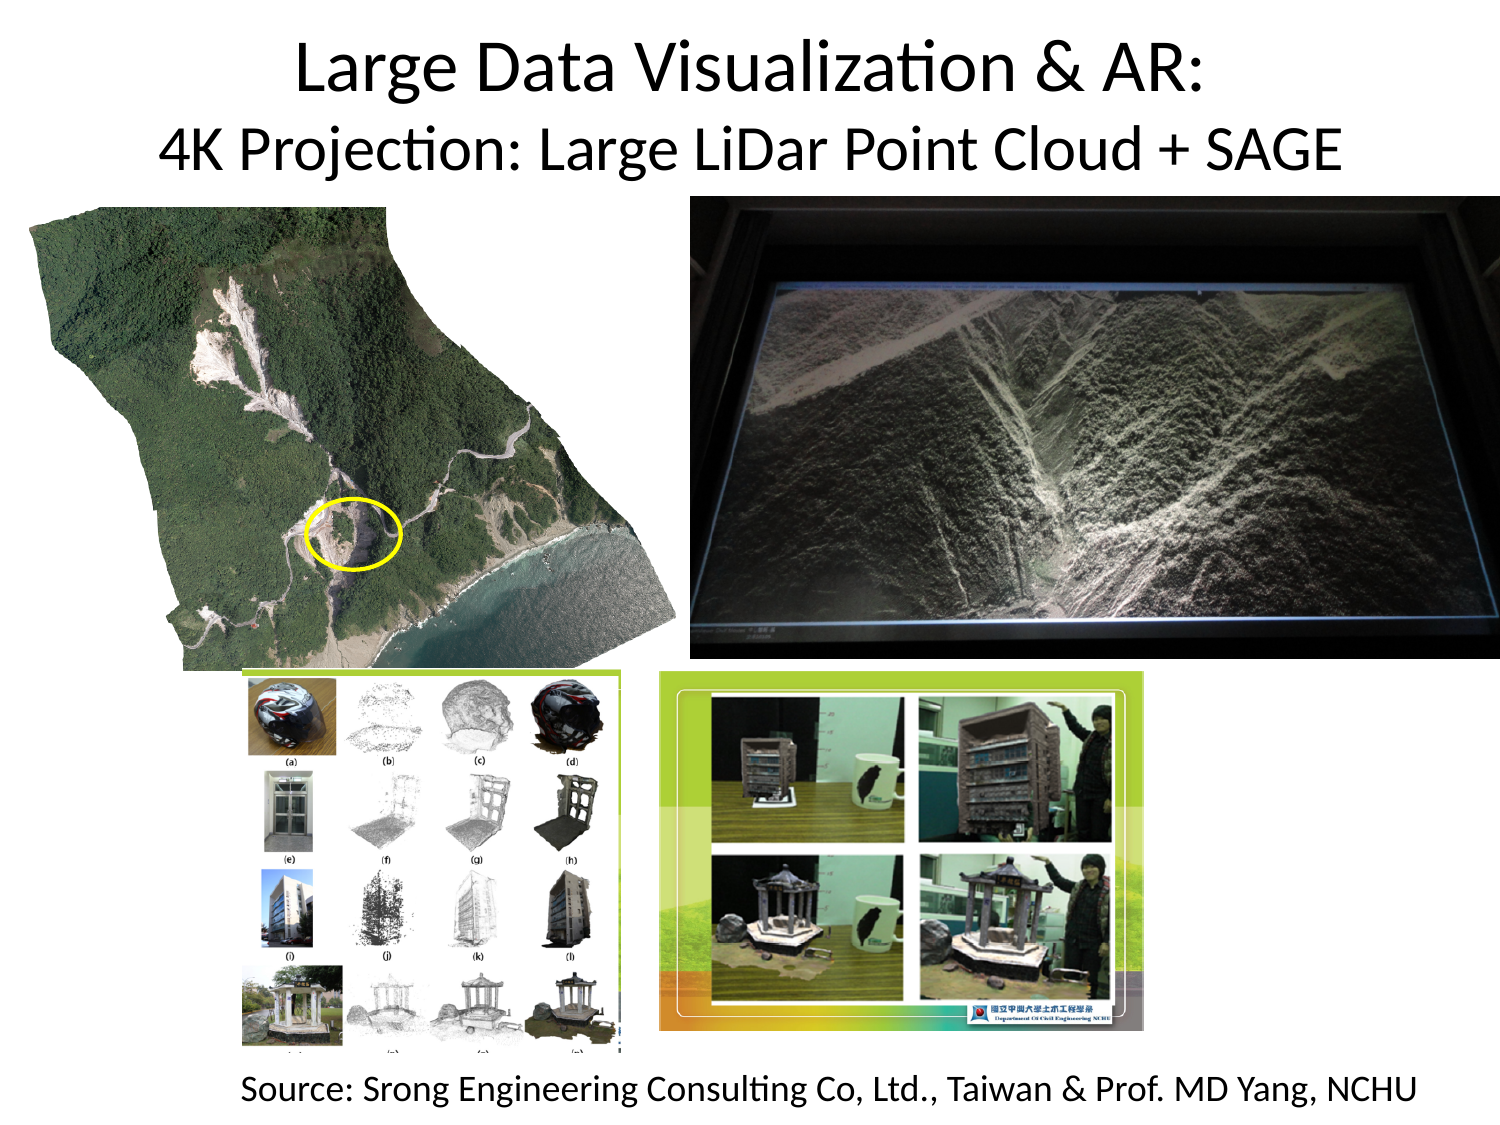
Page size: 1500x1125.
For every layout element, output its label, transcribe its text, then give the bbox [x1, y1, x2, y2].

title Large Data Visualization & AR: 4K Projection: Large LiDar Point Cloud + SAGE [76, 5, 1427, 194]
text_box Source: Srong Engineering Consulting Co, Ltd., Taiwan & Prof. MD Yang, NCHU [225, 1056, 1434, 1117]
picture [690, 196, 1500, 660]
picture [29, 207, 1146, 1053]
